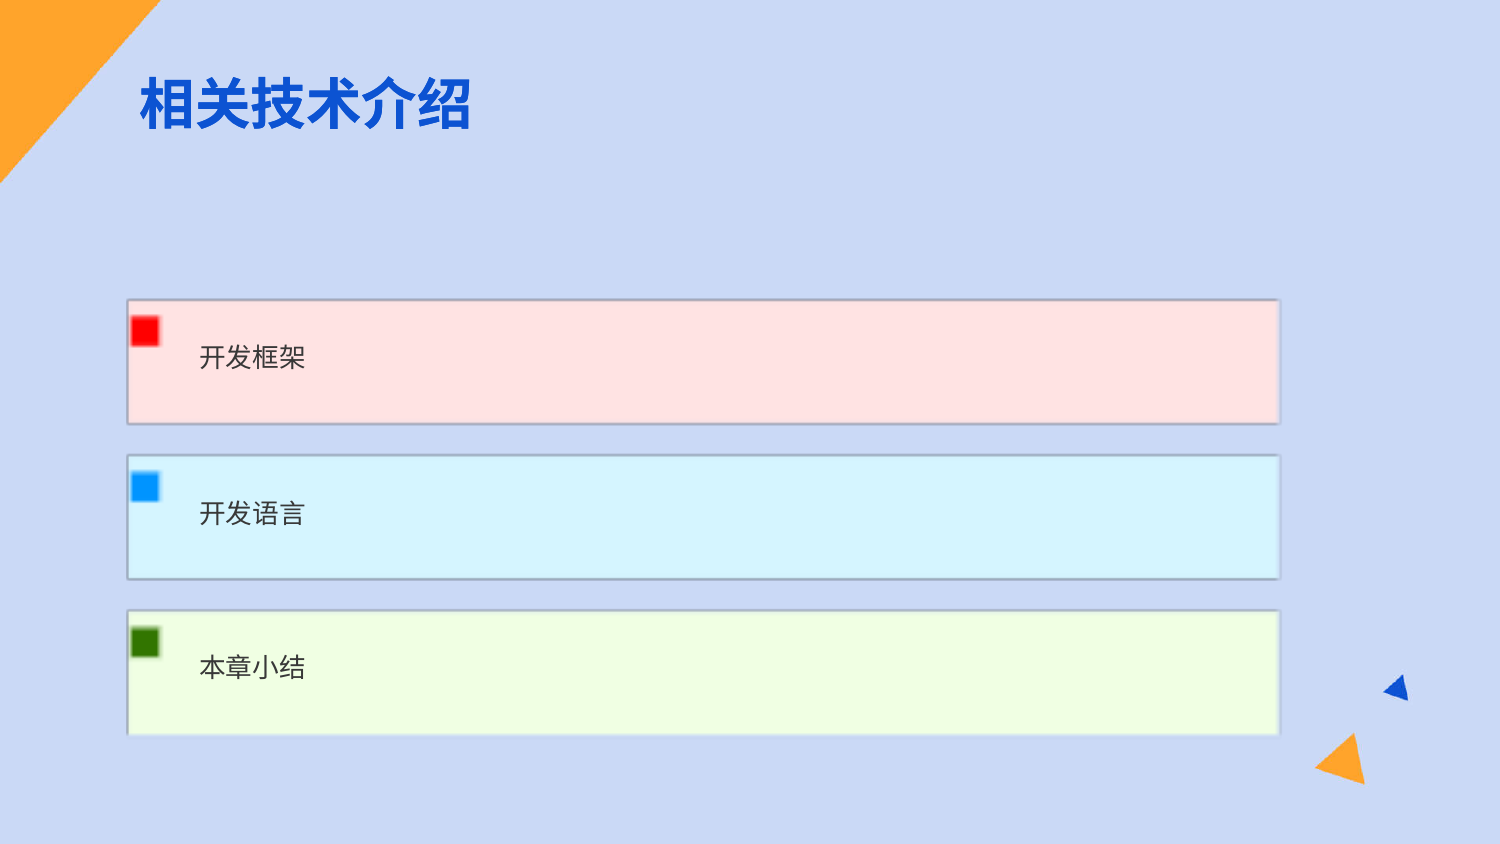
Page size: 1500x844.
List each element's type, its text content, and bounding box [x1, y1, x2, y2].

text_box 相关技术介绍 [125, 57, 1406, 148]
picture [0, 0, 1500, 844]
